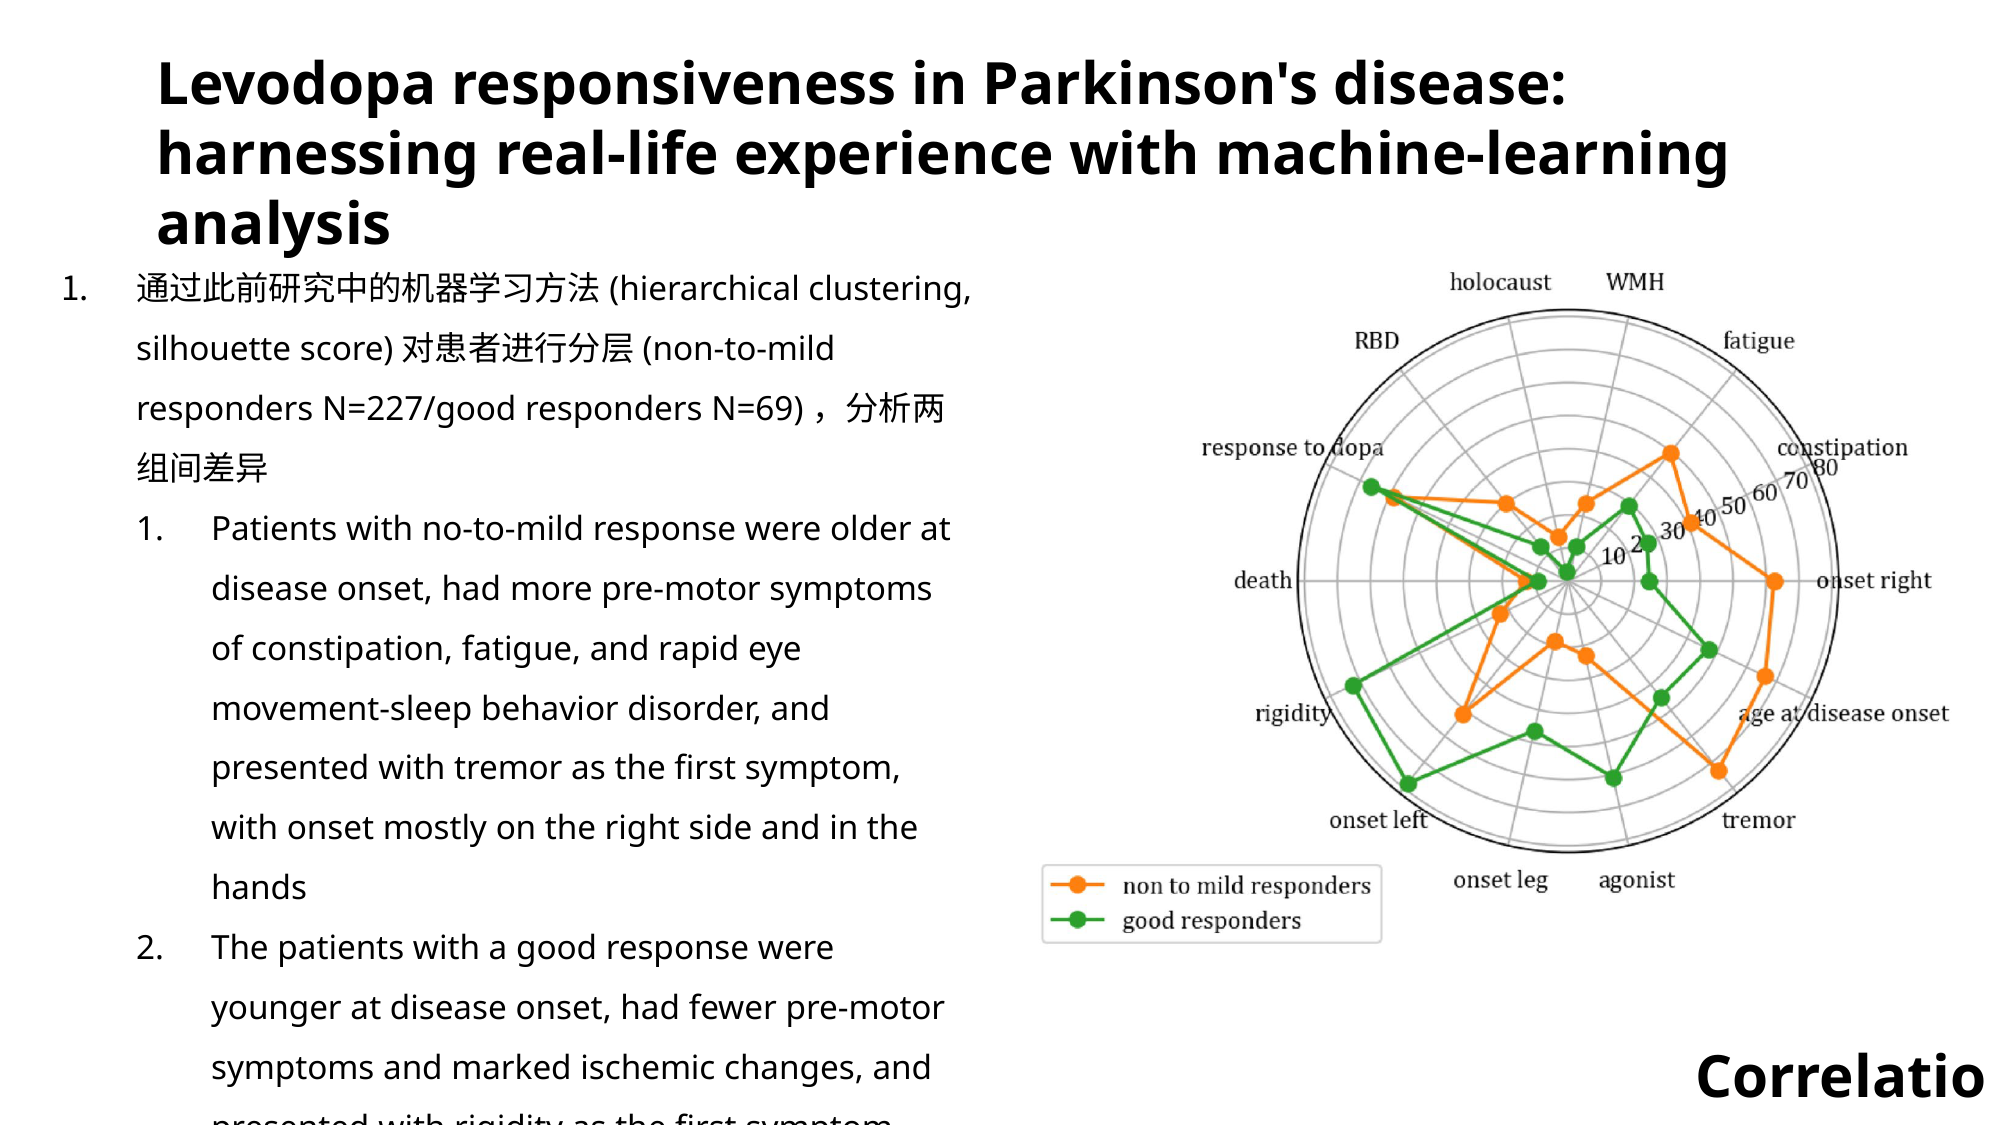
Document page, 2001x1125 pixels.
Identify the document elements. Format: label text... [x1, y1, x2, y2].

text_box 通过此前研究中的机器学习方法(hierarchical clustering, silhouette score)对患者进行分层(non-to-mild responders N=227/good responders N=69)，分析两组间差异 Patients with no-to-mild response were older at disease onset, had more pre-motor symptoms of constipation, fatigue, and rapid eye movement-sleep behavior disorder, and presented with tremor as the first symptom, with onset mostly on the right side and in the hands The patients with a good response were younger at disease onset, had fewer pre-motor symptoms and marked ischemic changes, and presented with rigidity as the first symptom, more on the left side and in the legs [46, 240, 989, 1125]
text_box Levodopa responsiveness in Parkinson's disease: harnessing real-life experience with machine-learning analysis [141, 38, 1859, 264]
picture [1020, 247, 1971, 958]
text_box Correlation [1680, 1031, 2000, 1125]
